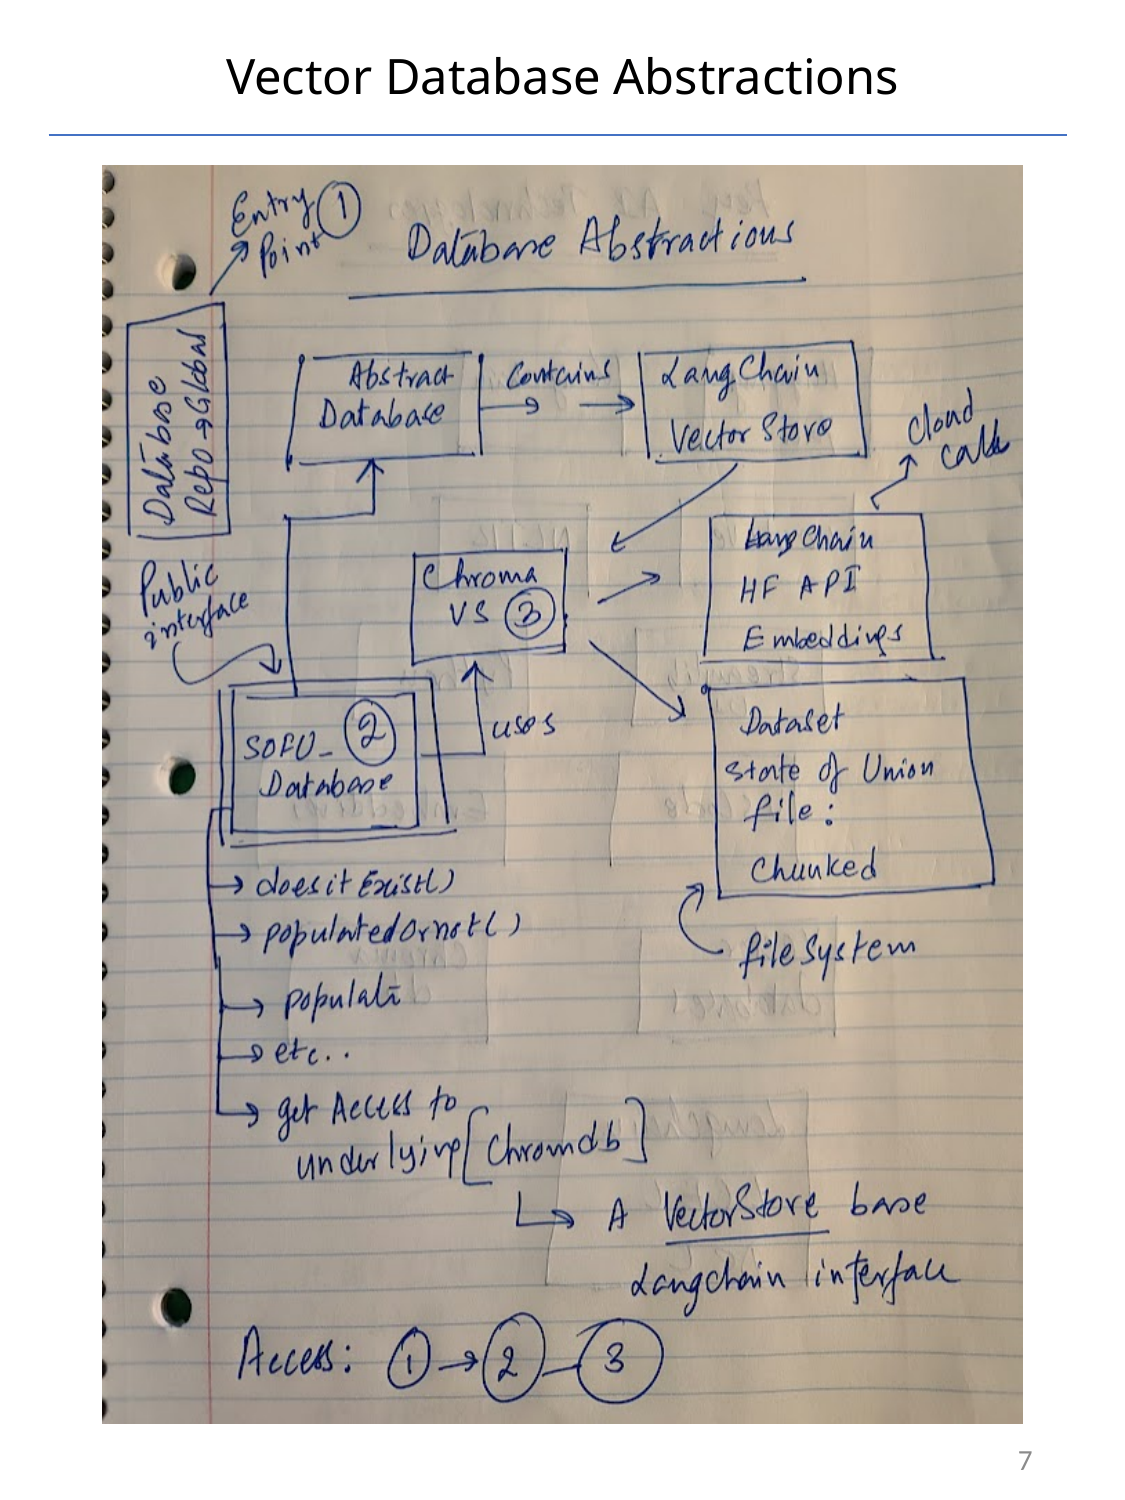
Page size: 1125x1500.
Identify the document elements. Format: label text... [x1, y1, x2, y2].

slide_number 7 [794, 1438, 1048, 1480]
picture [102, 165, 1023, 1424]
title Vector Database Abstractions [77, 44, 1048, 114]
